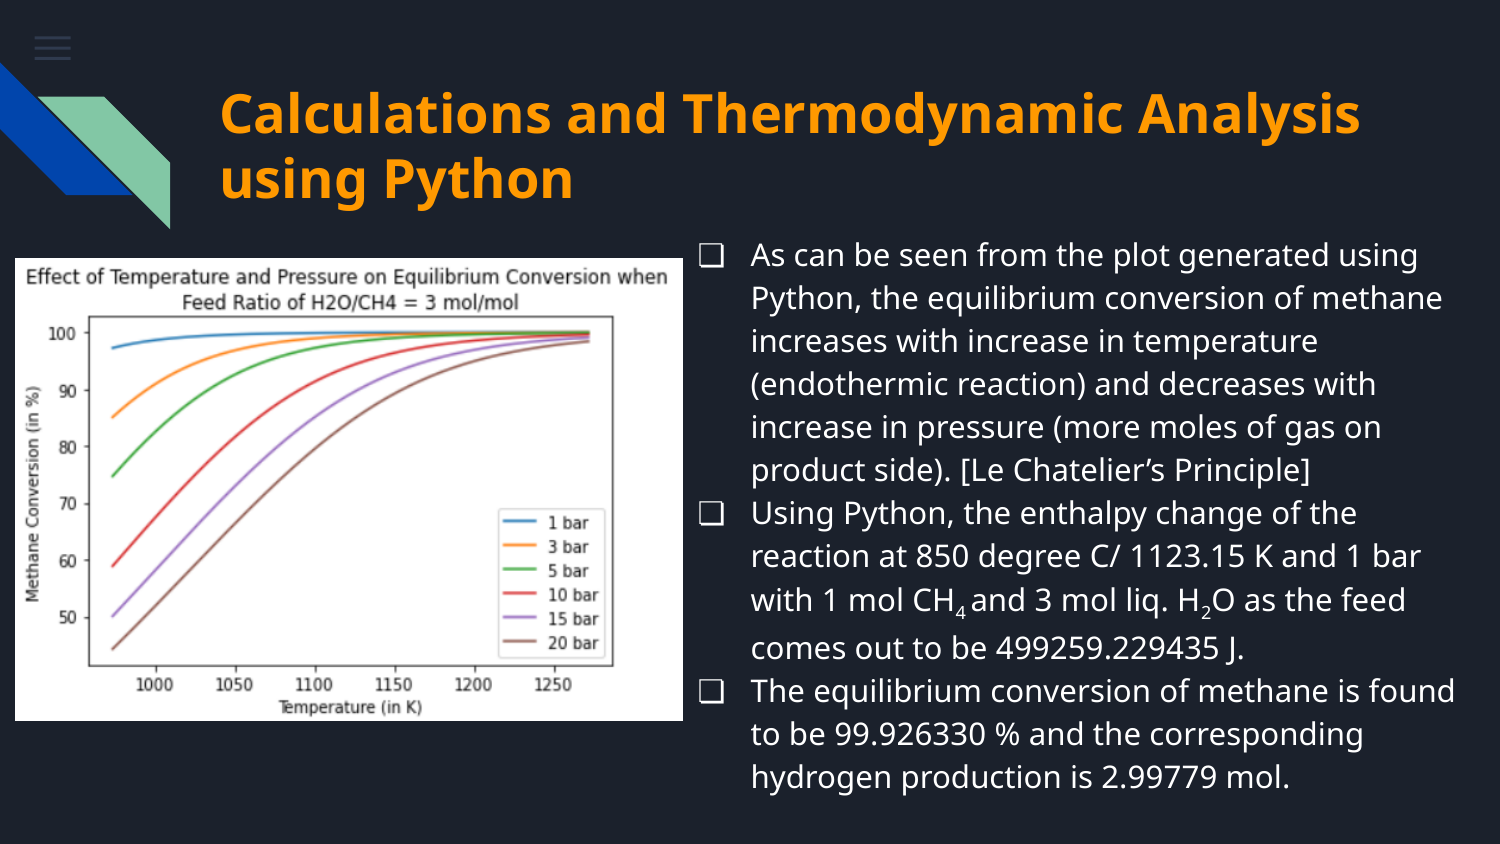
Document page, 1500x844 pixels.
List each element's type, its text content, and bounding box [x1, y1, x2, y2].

list As can be seen from the plot generated using Python, the equilibrium conversion of methane increases with increase in temperature (endothermic reaction) and decreases with increase in pressure (more moles of gas on product side). [Le Chatelier’s Principle] Using Python, the enthalpy change of the reaction at 850 degree C/ 1123.15 K and 1 bar with 1 mol CH4 and 3 mol liq. H2O as the feed comes out to be 499259.229435 J. The equilibrium conversion of methane is found to be 99.926330 % and the corresponding hydrogen production is 2.99779 mol. [660, 214, 1500, 826]
title Calculations and Thermodynamic Analysis using Python [204, 64, 1402, 215]
picture [15, 258, 683, 721]
